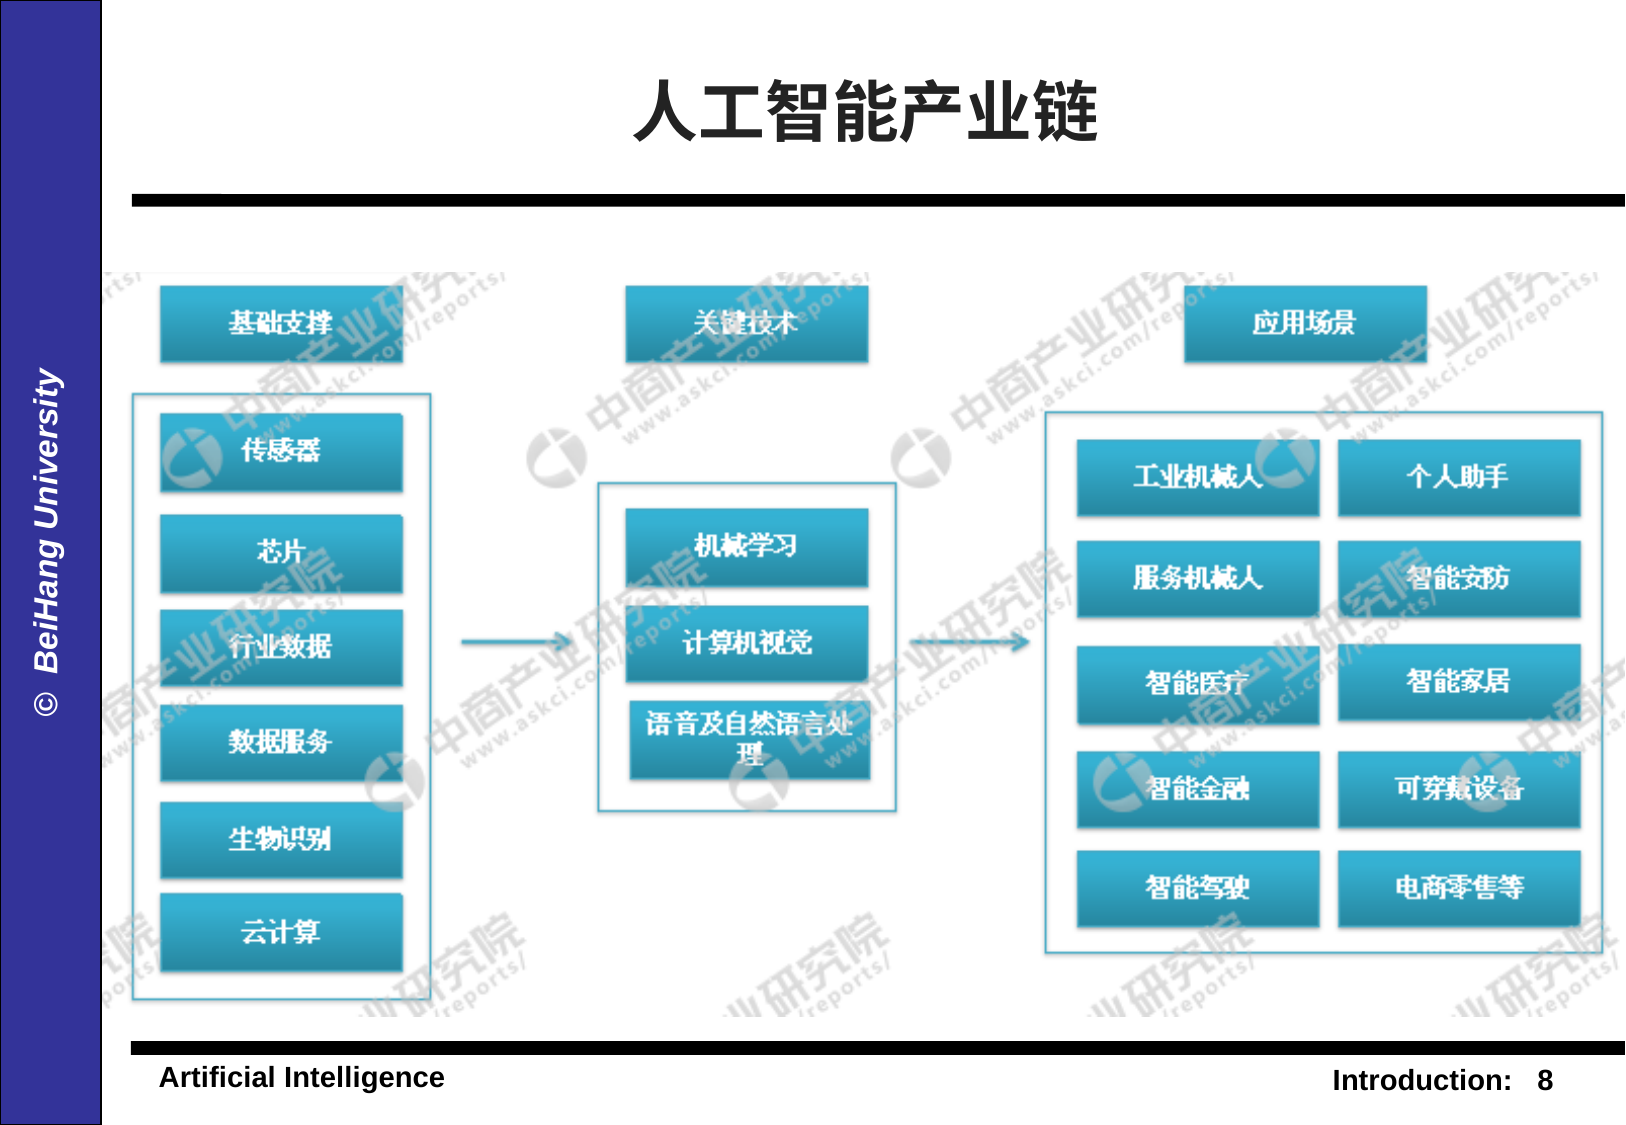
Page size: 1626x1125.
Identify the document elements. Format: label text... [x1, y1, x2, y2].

title 人工智能产业链 [175, 32, 1555, 187]
picture [102, 271, 1625, 1017]
